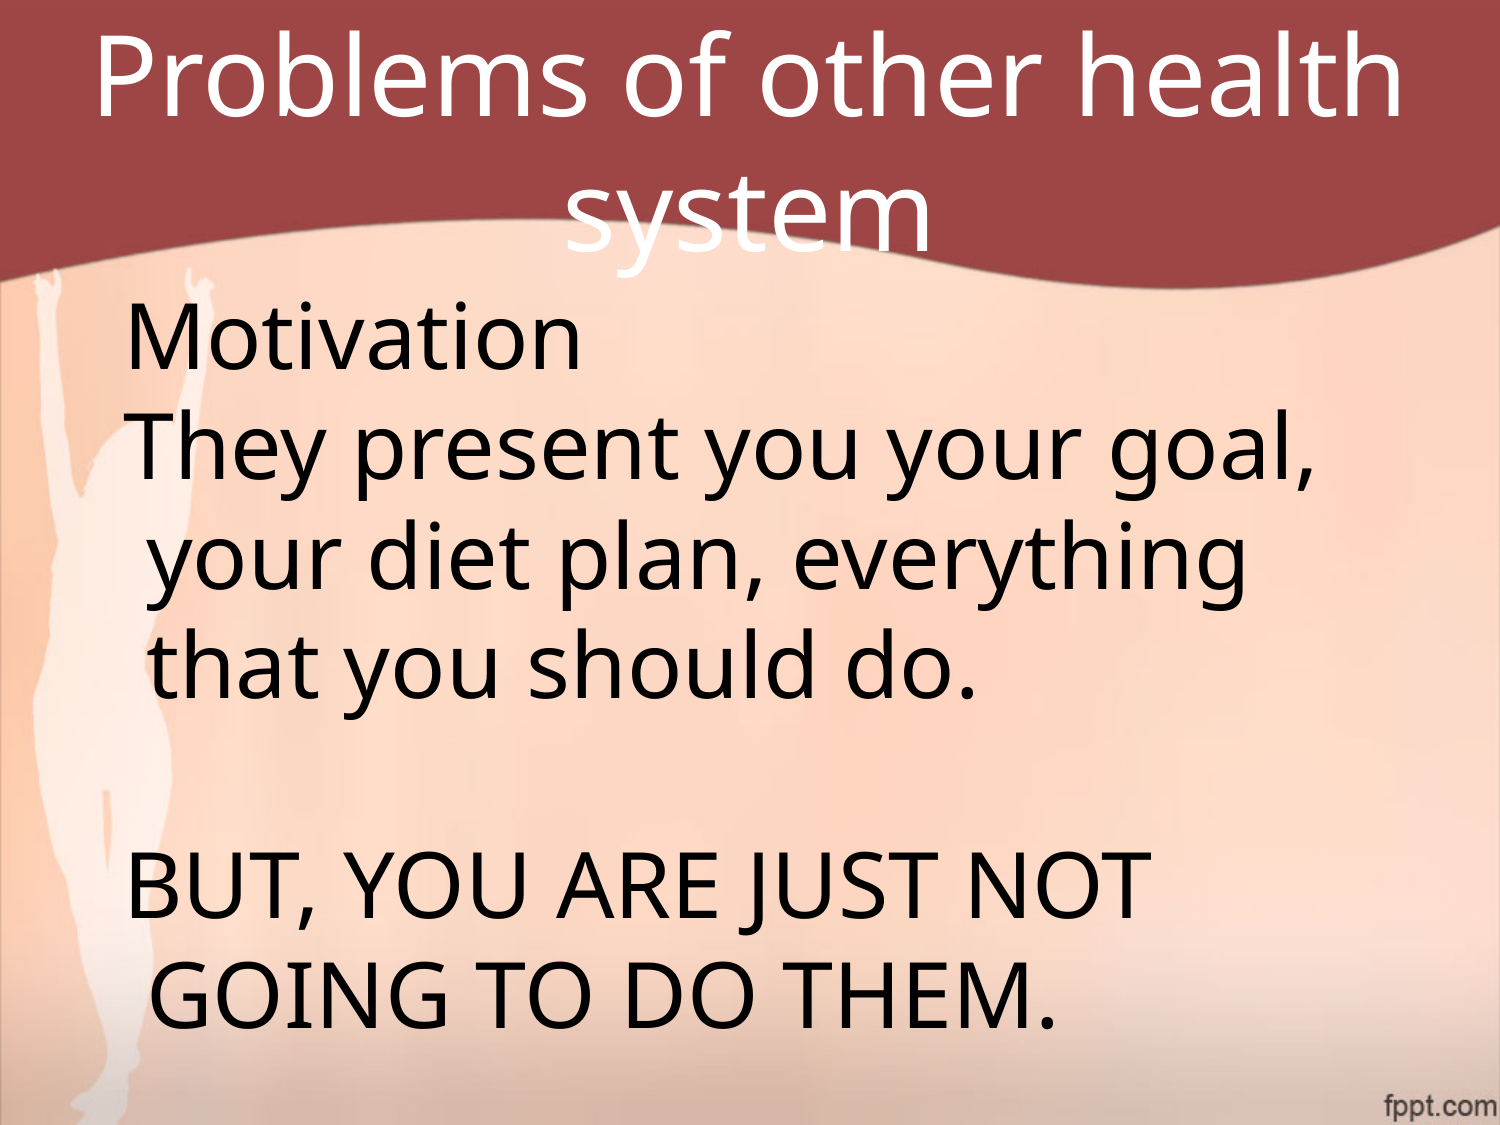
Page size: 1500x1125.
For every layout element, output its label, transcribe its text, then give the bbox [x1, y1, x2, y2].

title Problems of other health system [75, 45, 1425, 233]
list Motivation They present you your goal, your diet plan, everything that you should do. BUT, YOU ARE JUST NOT GOING TO DO THEM. [75, 262, 1425, 1005]
picture [0, 0, 1500, 1125]
